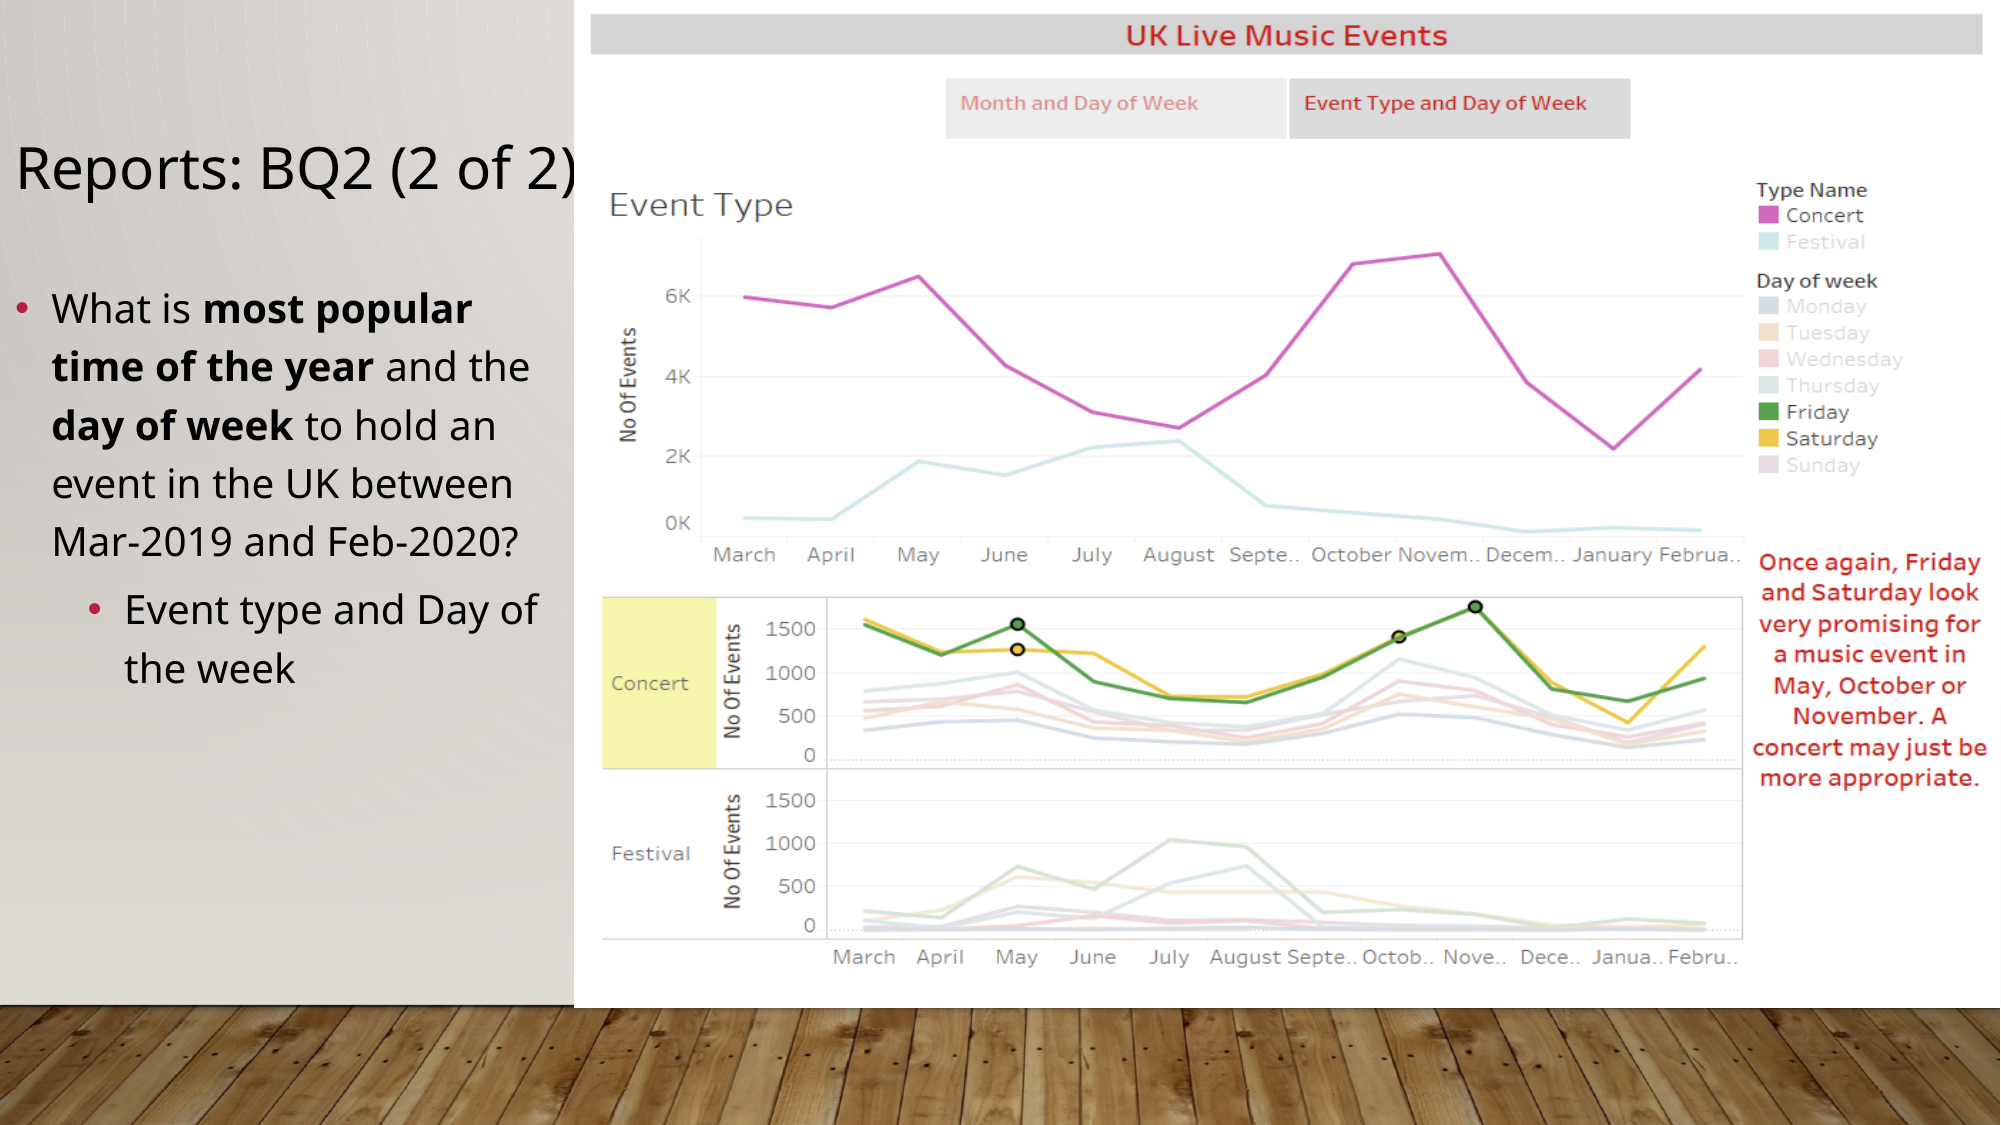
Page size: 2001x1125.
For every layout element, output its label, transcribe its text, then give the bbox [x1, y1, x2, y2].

title Reports: BQ2 (2 of 2) [0, 132, 574, 265]
list What is most popular time of the year and the day of week to hold an event in the UK between Mar-2019 and Feb-2020? Event type and Day of the week [0, 265, 574, 701]
picture [0, 0, 2000, 1125]
